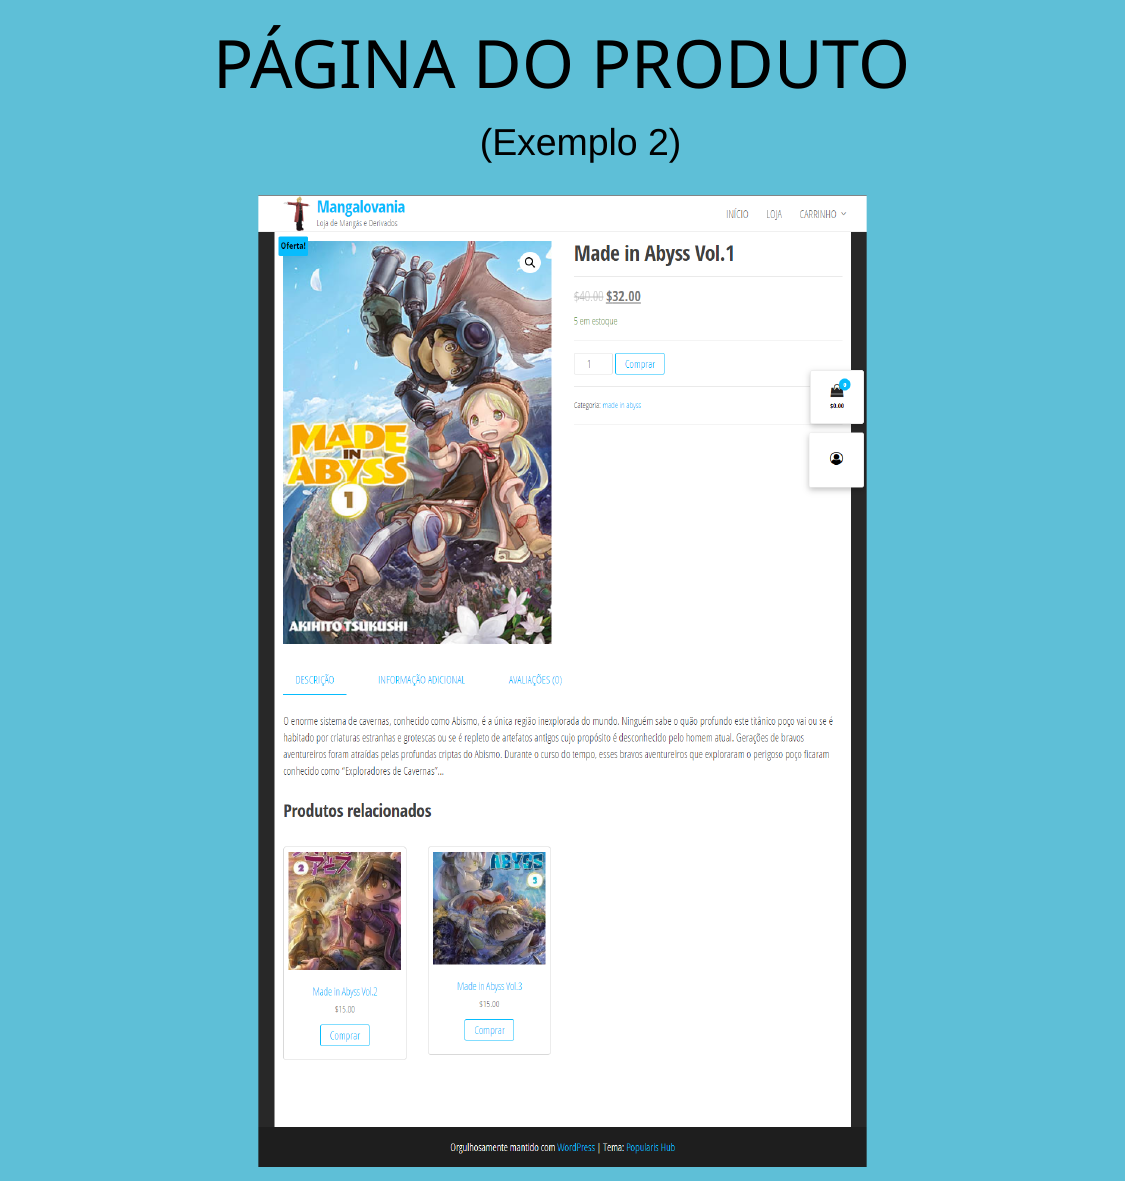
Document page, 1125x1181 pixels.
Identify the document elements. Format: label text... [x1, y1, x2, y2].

text_box PÁGINA DO PRODUTO [120, 14, 1005, 110]
text_box (Exemplo 2) [267, 110, 894, 171]
picture [258, 195, 867, 1167]
